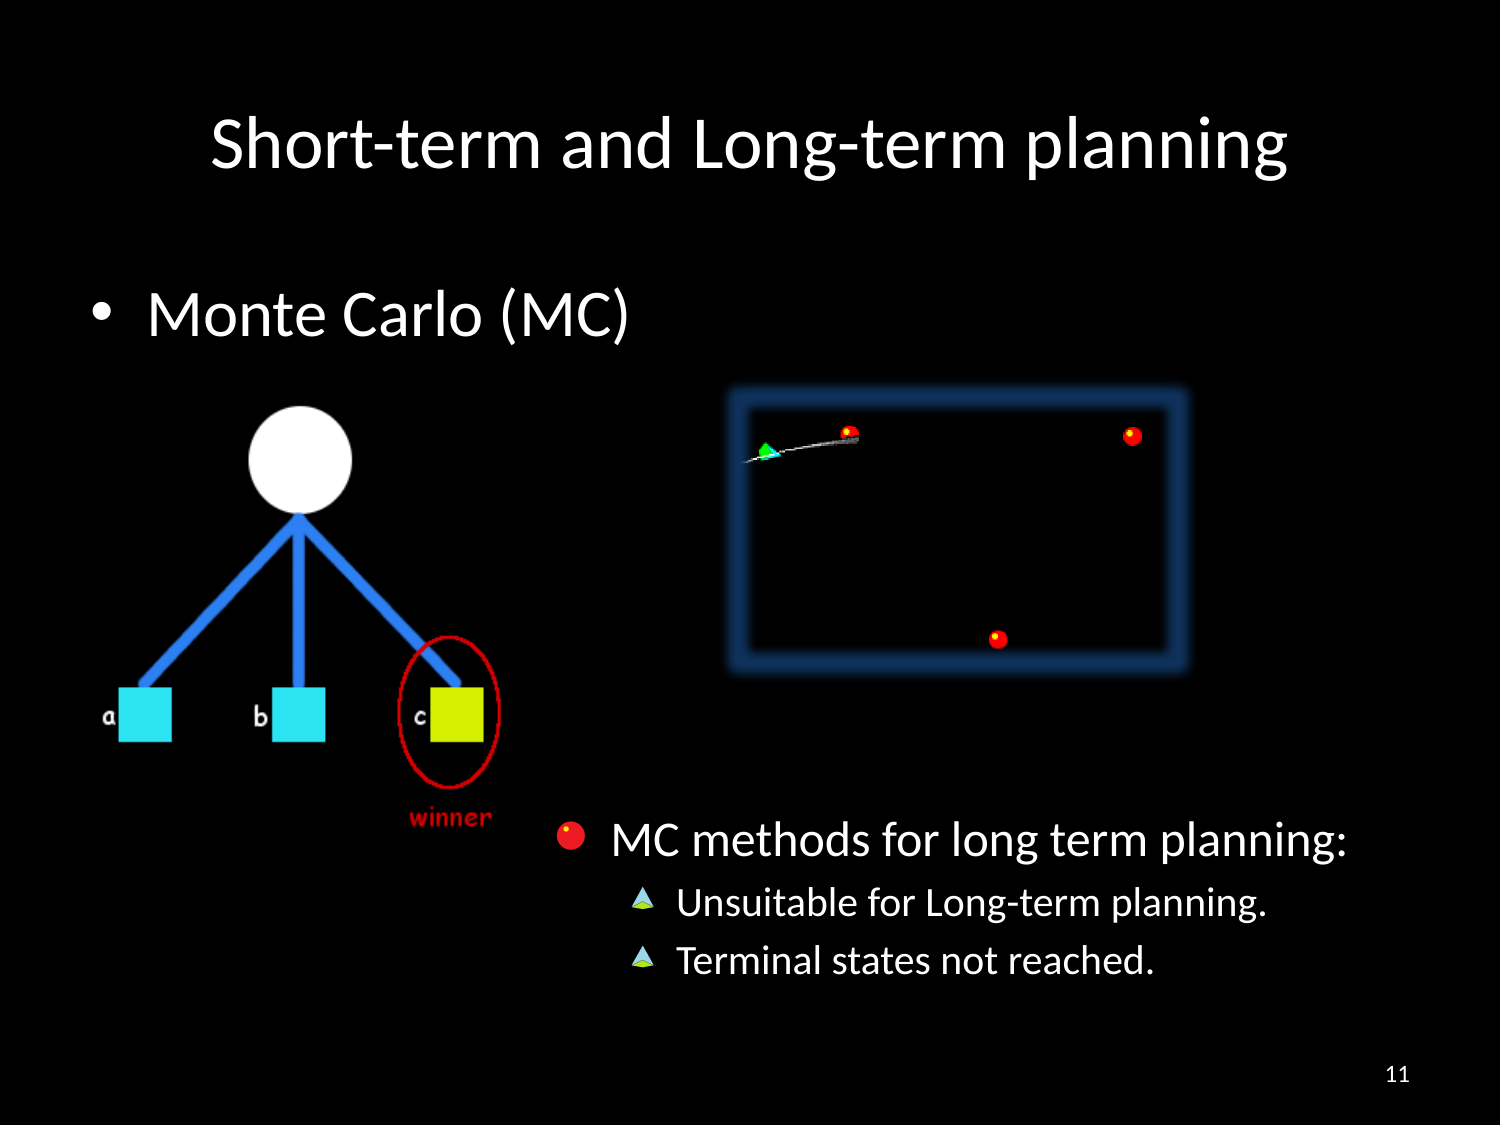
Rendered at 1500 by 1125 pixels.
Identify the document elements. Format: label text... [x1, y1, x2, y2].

title Short-term and Long-term planning [75, 45, 1425, 233]
picture [629, 943, 659, 973]
list Monte Carlo (MC) [75, 262, 1000, 798]
slide_number 11 [1074, 1042, 1425, 1103]
slide_number 11 [724, 383, 1000, 678]
text_box MC methods for long term planning: Unsuitable for Long-term planning. Terminal states not reached. [539, 798, 1461, 1036]
picture [629, 884, 659, 915]
picture [554, 818, 590, 854]
picture [64, 396, 534, 1023]
picture [737, 396, 1178, 664]
